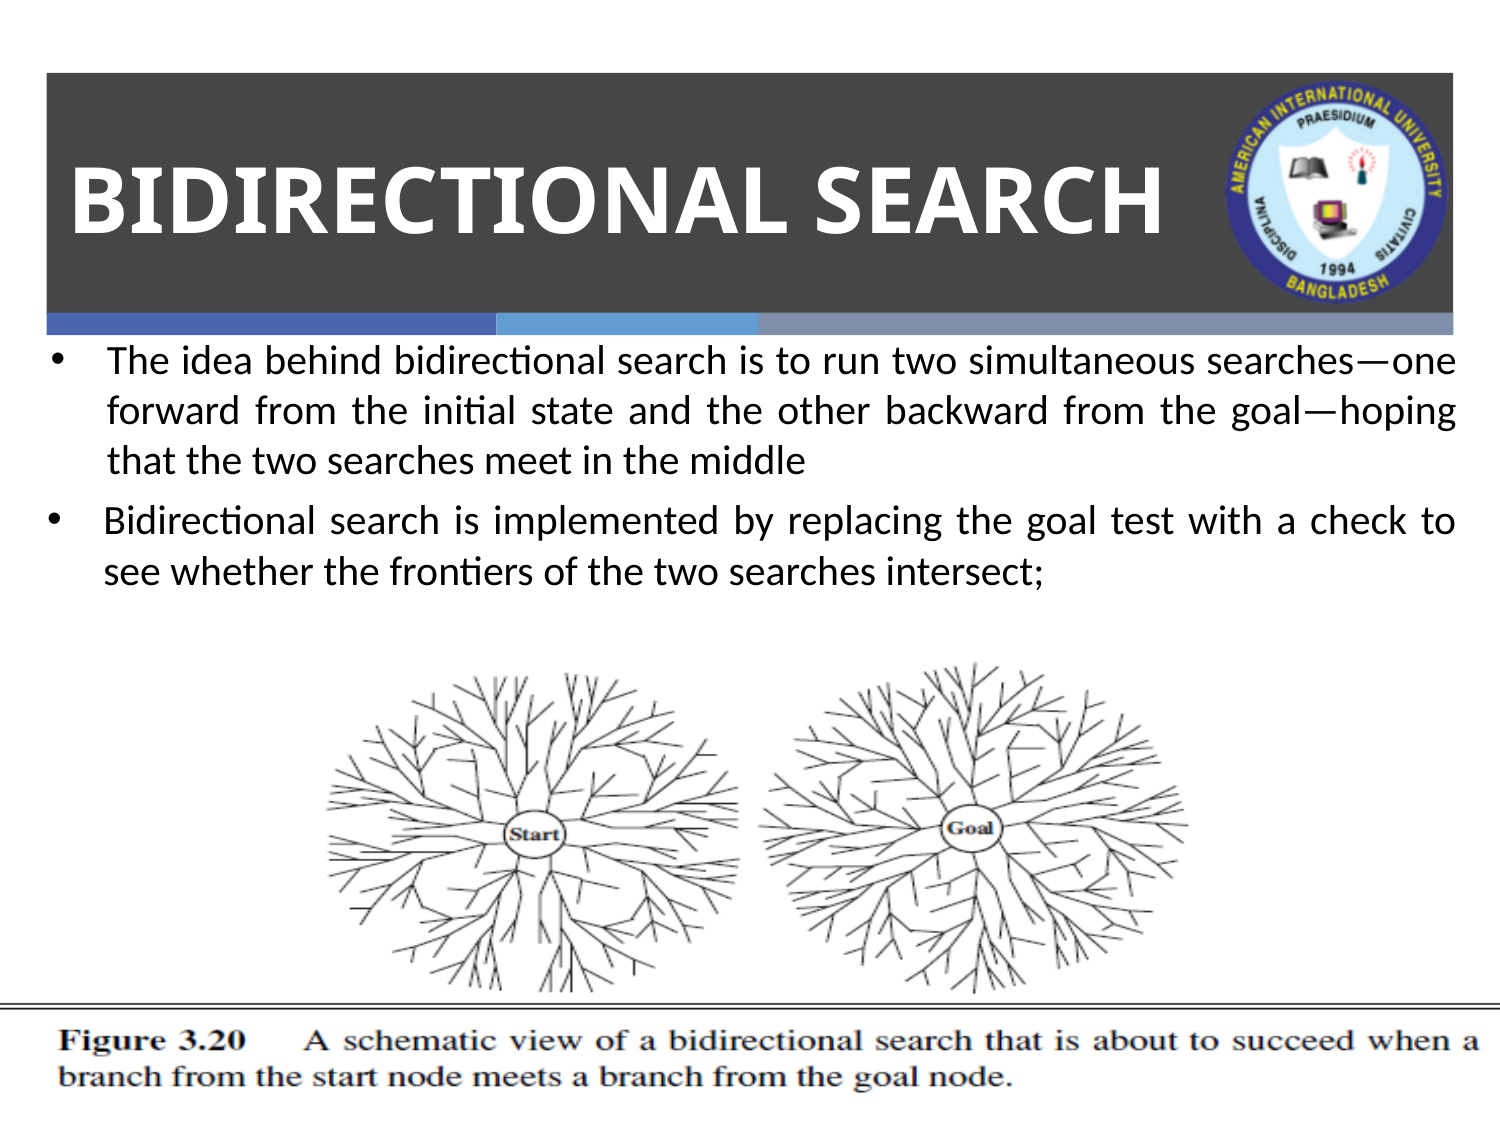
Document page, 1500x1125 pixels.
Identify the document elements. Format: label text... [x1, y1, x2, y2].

picture [0, 647, 1500, 1099]
text_box The idea behind bidirectional search is to run two simultaneous searches—one forward from the initial state and the other backward from the goal—hoping that the two searches meet in the middle [35, 325, 1473, 485]
picture [1220, 75, 1454, 310]
text_box Bidirectional search is implemented by replacing the goal test with a check to see whether the frontiers of the two searches intersect; [32, 485, 1473, 601]
title BIDIRECTIONAL SEARCH [52, 80, 1334, 259]
